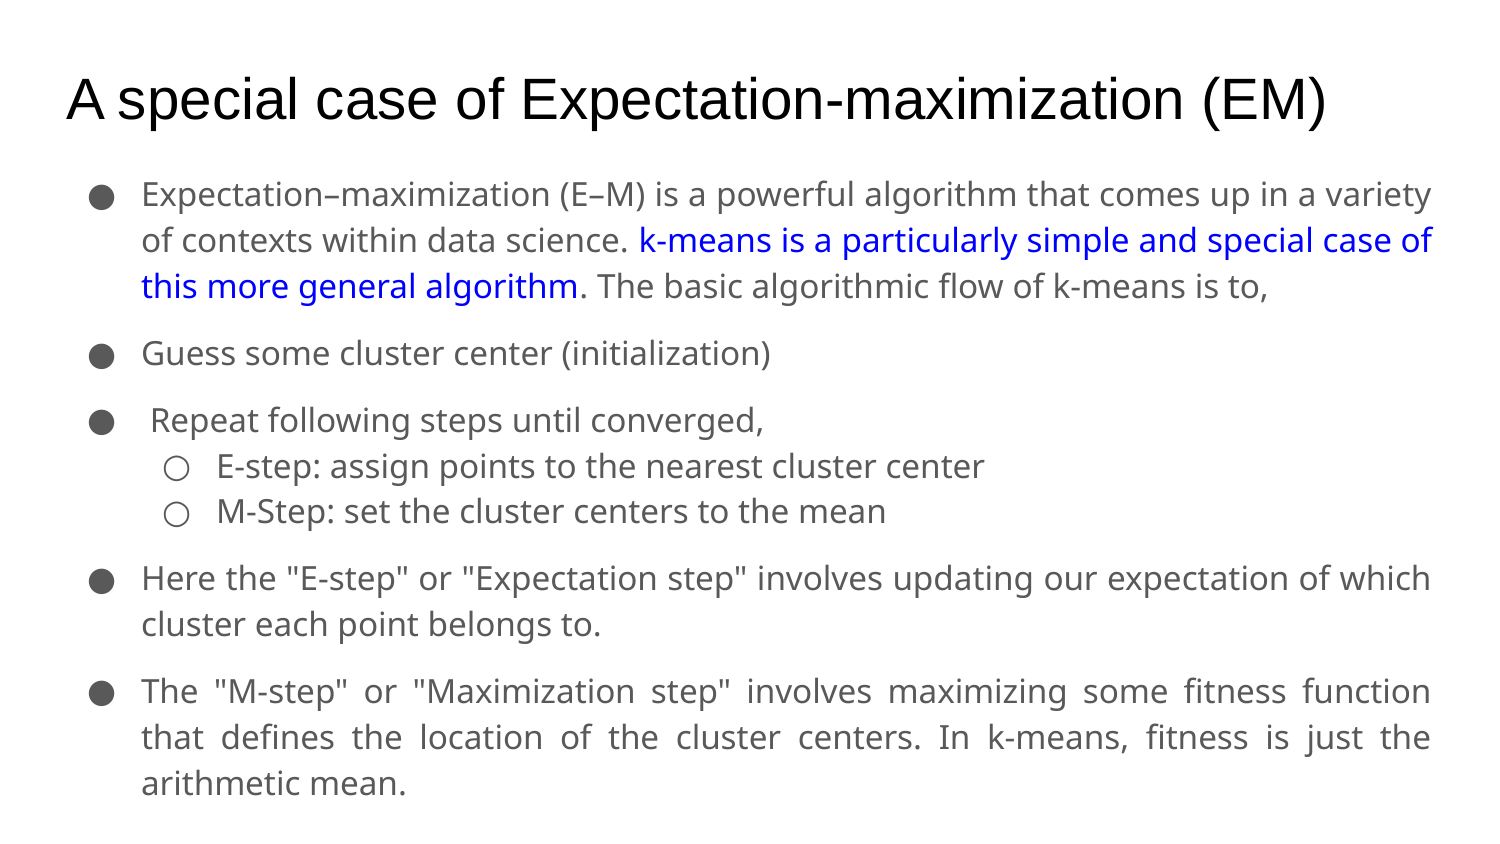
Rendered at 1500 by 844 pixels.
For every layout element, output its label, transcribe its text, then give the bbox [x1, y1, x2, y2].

title A special case of Expectation-maximization (EM) [51, 46, 1449, 152]
list Expectation–maximization (E–M) is a powerful algorithm that comes up in a variety of contexts within data science. k-means is a particularly simple and special case of this more general algorithm. The basic algorithmic flow of k-means is to, Guess some cluster center (initialization) Repeat following steps until converged, E-step: assign points to the nearest cluster center M-Step: set the cluster centers to the mean Here the "E-step" or "Expectation step" involves updating our expectation of which cluster each point belongs to. The "M-step" or "Maximization step" involves maximizing some fitness function that defines the location of the cluster centers. In k-means, fitness is just the arithmetic mean. [51, 152, 1449, 800]
